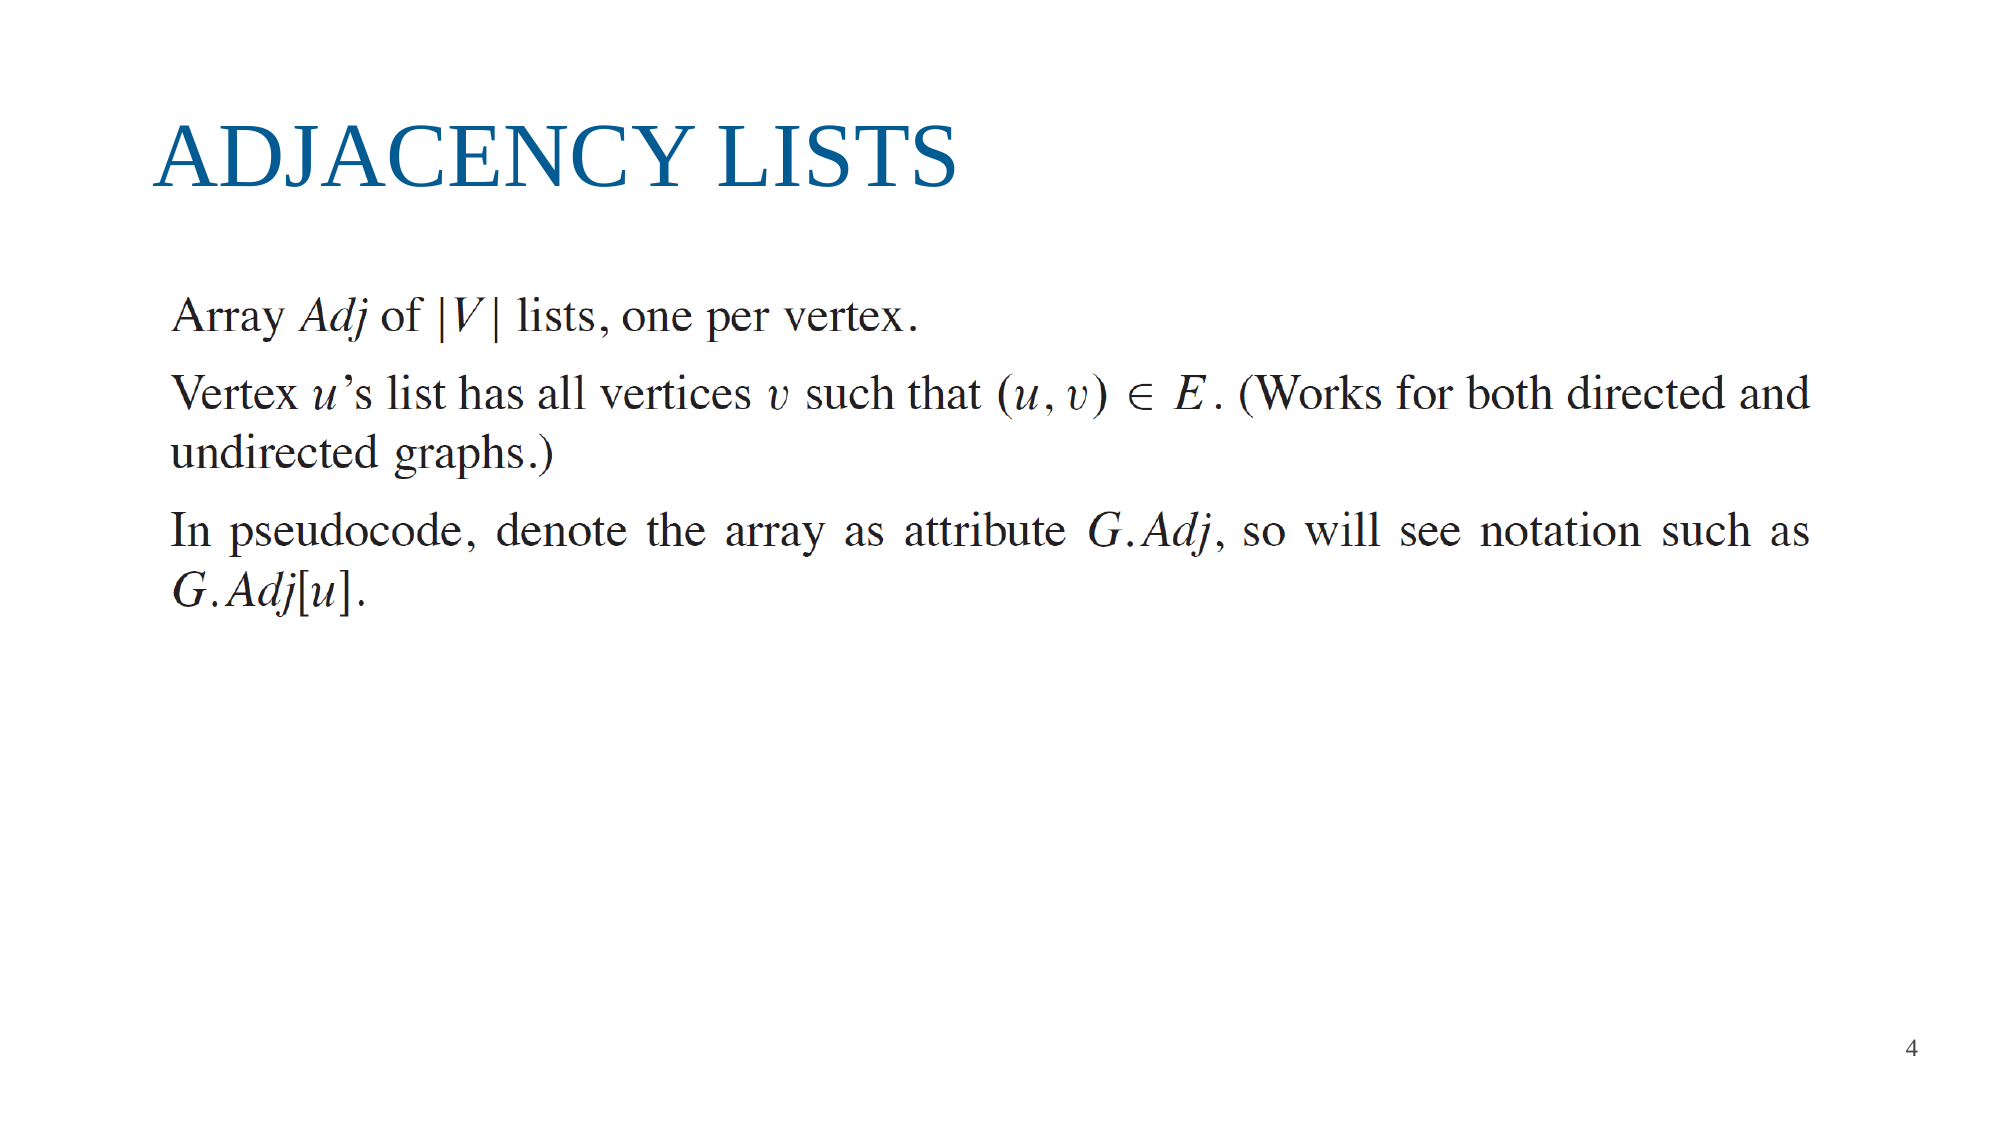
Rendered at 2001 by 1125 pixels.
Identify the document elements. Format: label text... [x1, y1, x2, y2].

slide_number 4 [1483, 1016, 1934, 1077]
title ADJACENCY LISTS [137, 48, 1863, 266]
picture [162, 279, 1838, 633]
